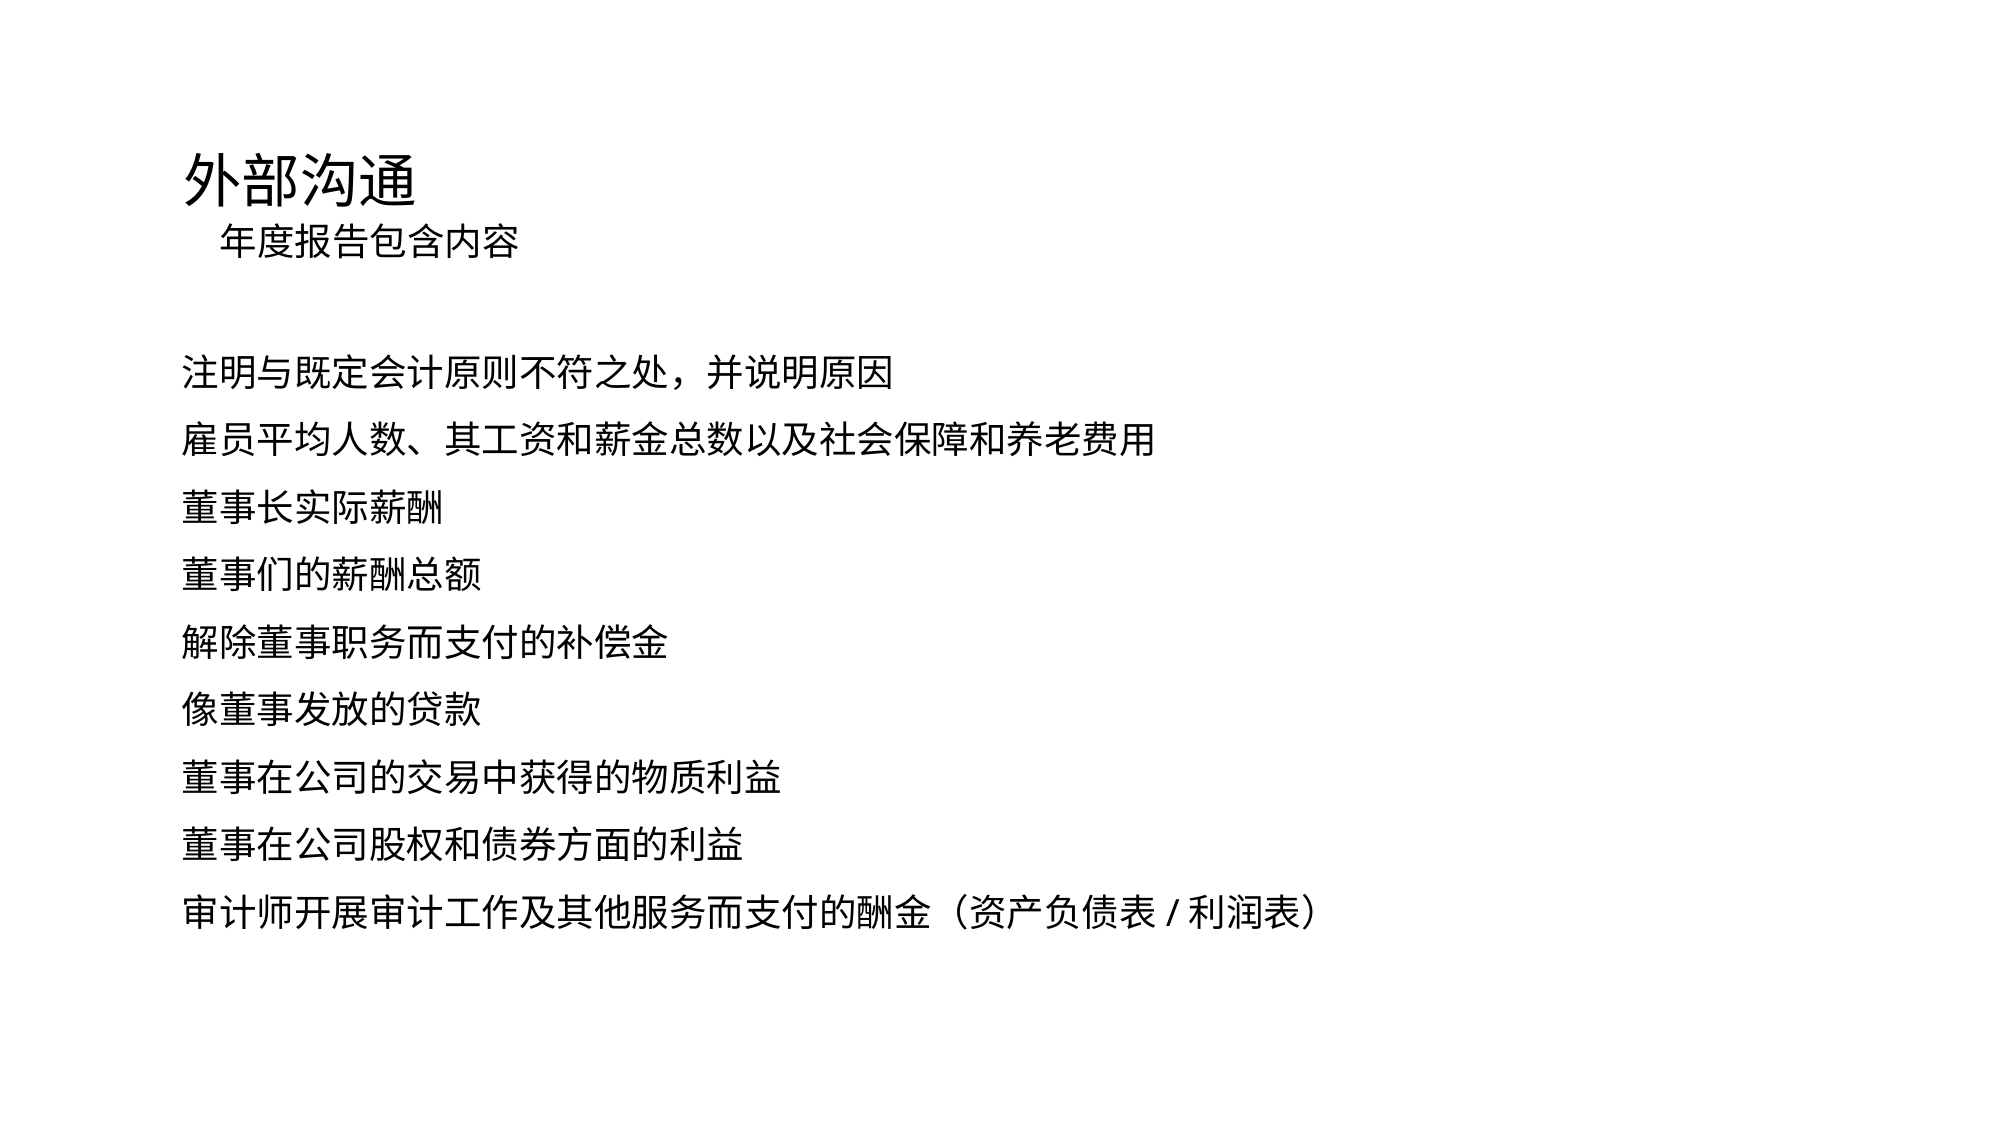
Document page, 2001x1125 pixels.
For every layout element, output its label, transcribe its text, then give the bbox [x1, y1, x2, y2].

text_box 年度报告包含内容 [204, 210, 787, 271]
text_box 外部沟通 [166, 101, 434, 222]
text_box 注明与既定会计原则不符之处，并说明原因 雇员平均人数、其工资和薪金总数以及社会保障和养老费用 董事长实际薪酬 董事们的薪酬总额 解除董事职务而支付的补偿金 像董事发放的贷款 董事在公司的交易中获得的物质利益 董事在公司股权和债券方面的利益 审计师开展审计工作及其他服务而支付的酬金（资产负债表/利润表） [166, 319, 1833, 942]
